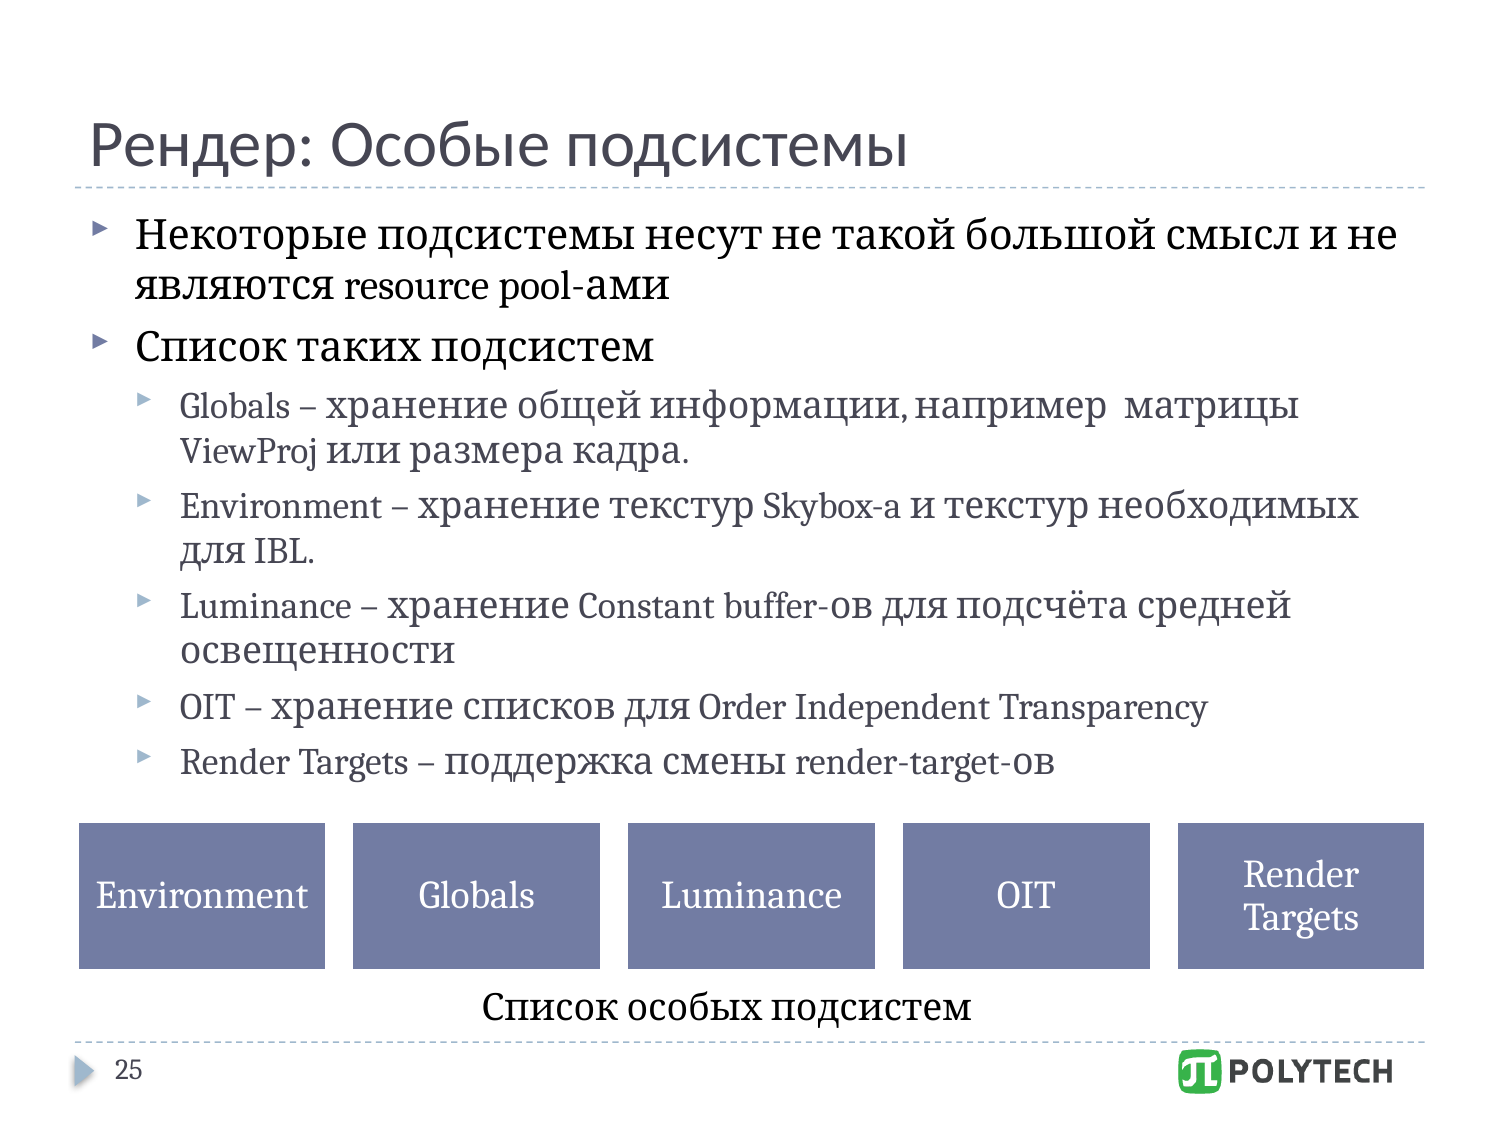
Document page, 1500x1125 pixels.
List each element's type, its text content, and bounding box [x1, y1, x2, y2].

text_box Список особых подсистем [466, 1010, 988, 1036]
slide_number 25 [100, 1042, 426, 1103]
title Рендер: Особые подсистемы [75, 24, 1425, 188]
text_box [76, 795, 1427, 997]
list Некоторые подсистемы несут не такой большой смысл и не являются resource pool-ами Список таких подсистем Globals – хранение общей информации, например матрицы ViewProj или размера кадра. Environment – хранение текстур Skybox-a и текстур необходимых для IBL. Luminance – хранение Constant buffer-ов для подсчёта средней освещенности OIT – хранение списков для Order Independent Transparency Render Targets – поддержка смены render-target-ов [75, 200, 1425, 797]
picture [1166, 1039, 1403, 1103]
